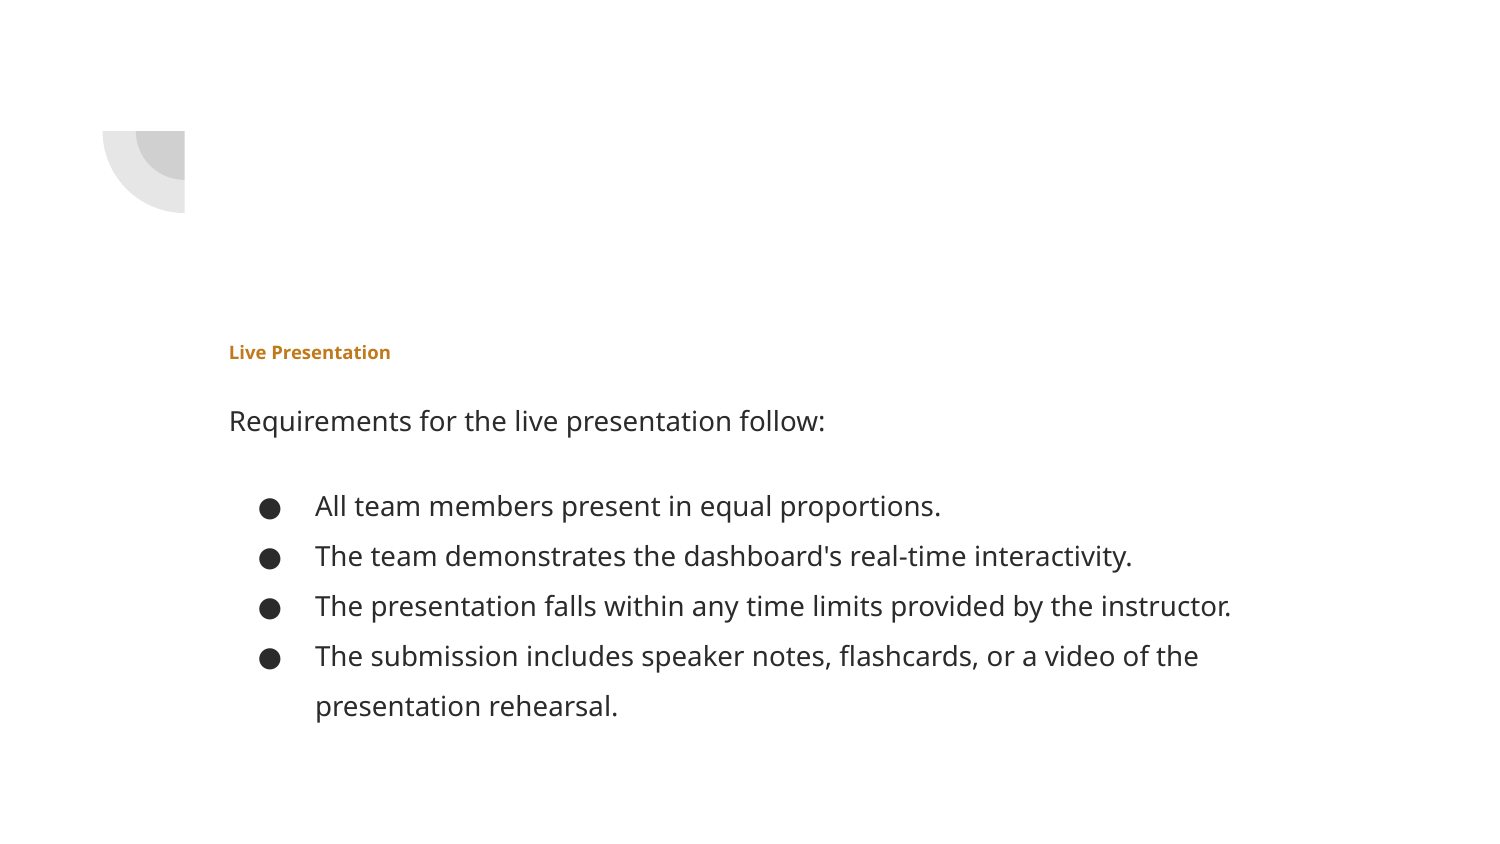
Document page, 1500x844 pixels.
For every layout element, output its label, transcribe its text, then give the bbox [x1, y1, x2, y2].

list Live Presentation Requirements for the live presentation follow: All team members present in equal proportions. The team demonstrates the dashboard's real-time interactivity. The presentation falls within any time limits provided by the instructor. The submission includes speaker notes, flashcards, or a video of the presentation rehearsal. [213, 326, 1368, 744]
